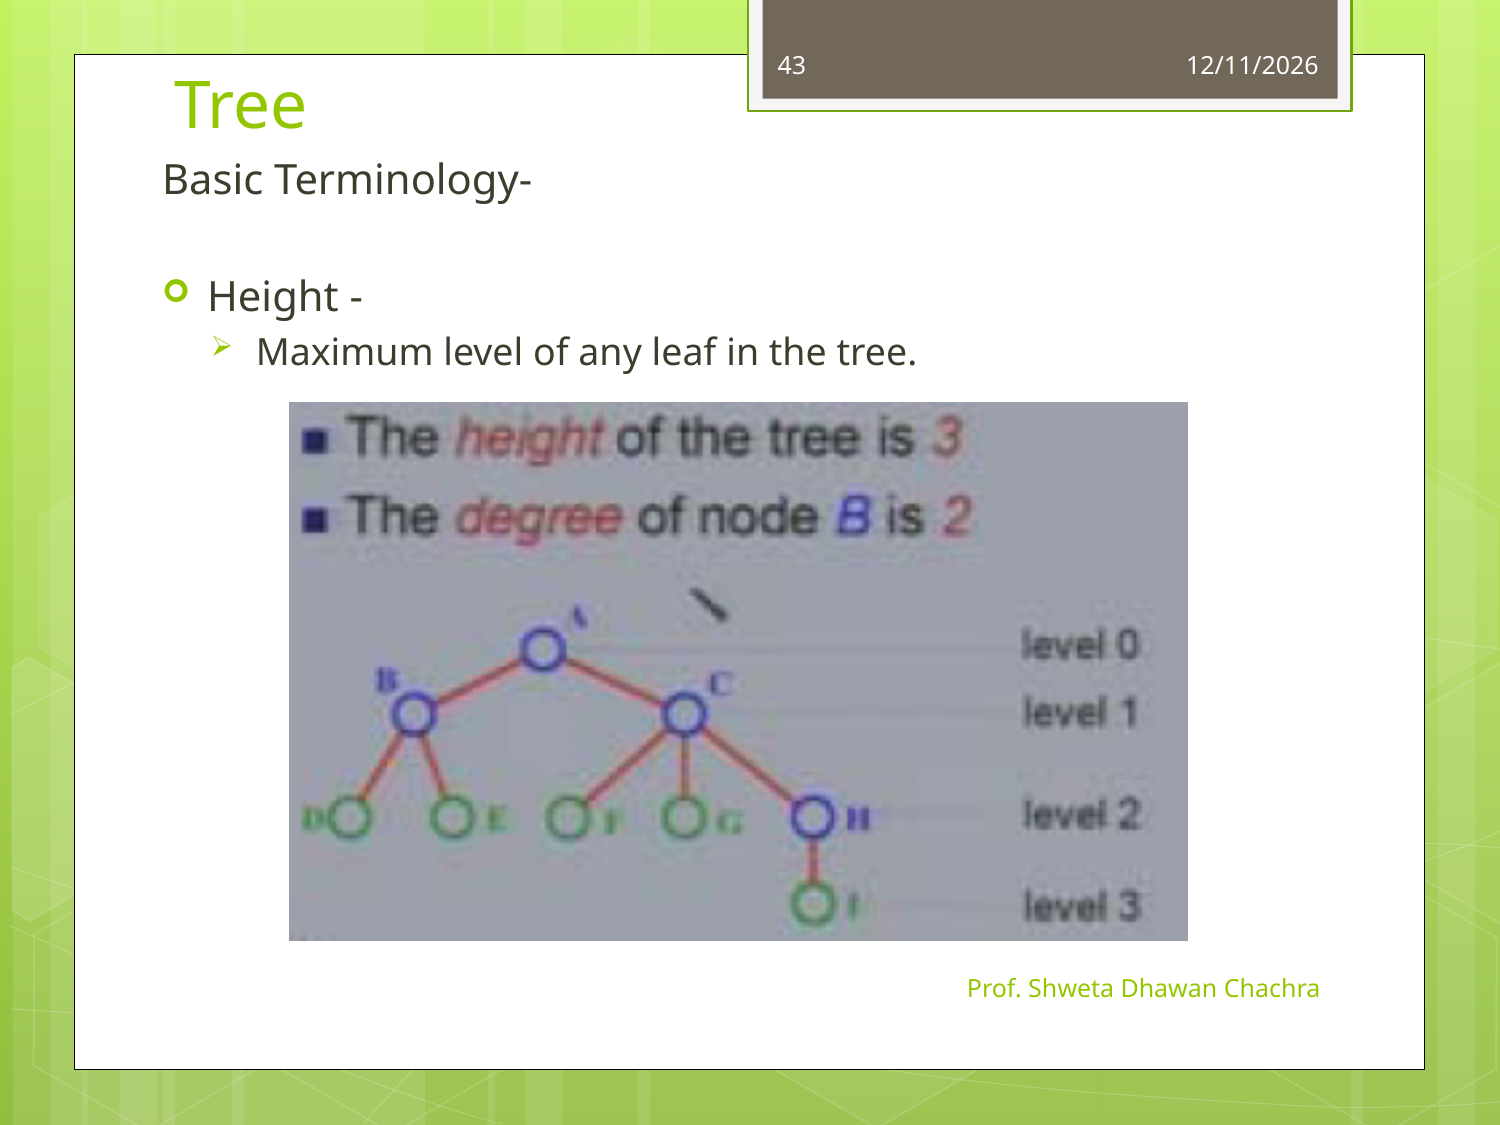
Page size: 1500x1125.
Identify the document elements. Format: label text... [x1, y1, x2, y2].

title Tree [470, 54, 1312, 145]
picture [288, 402, 1188, 941]
slide_number 43 [762, 36, 982, 97]
footer Prof. Shweta Dhawan Chachra [761, 960, 1336, 1020]
text_box [25, 0, 470, 146]
list Basic Terminology- Height - Maximum level of any leaf in the tree. [135, 145, 1353, 722]
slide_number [983, 36, 1334, 97]
